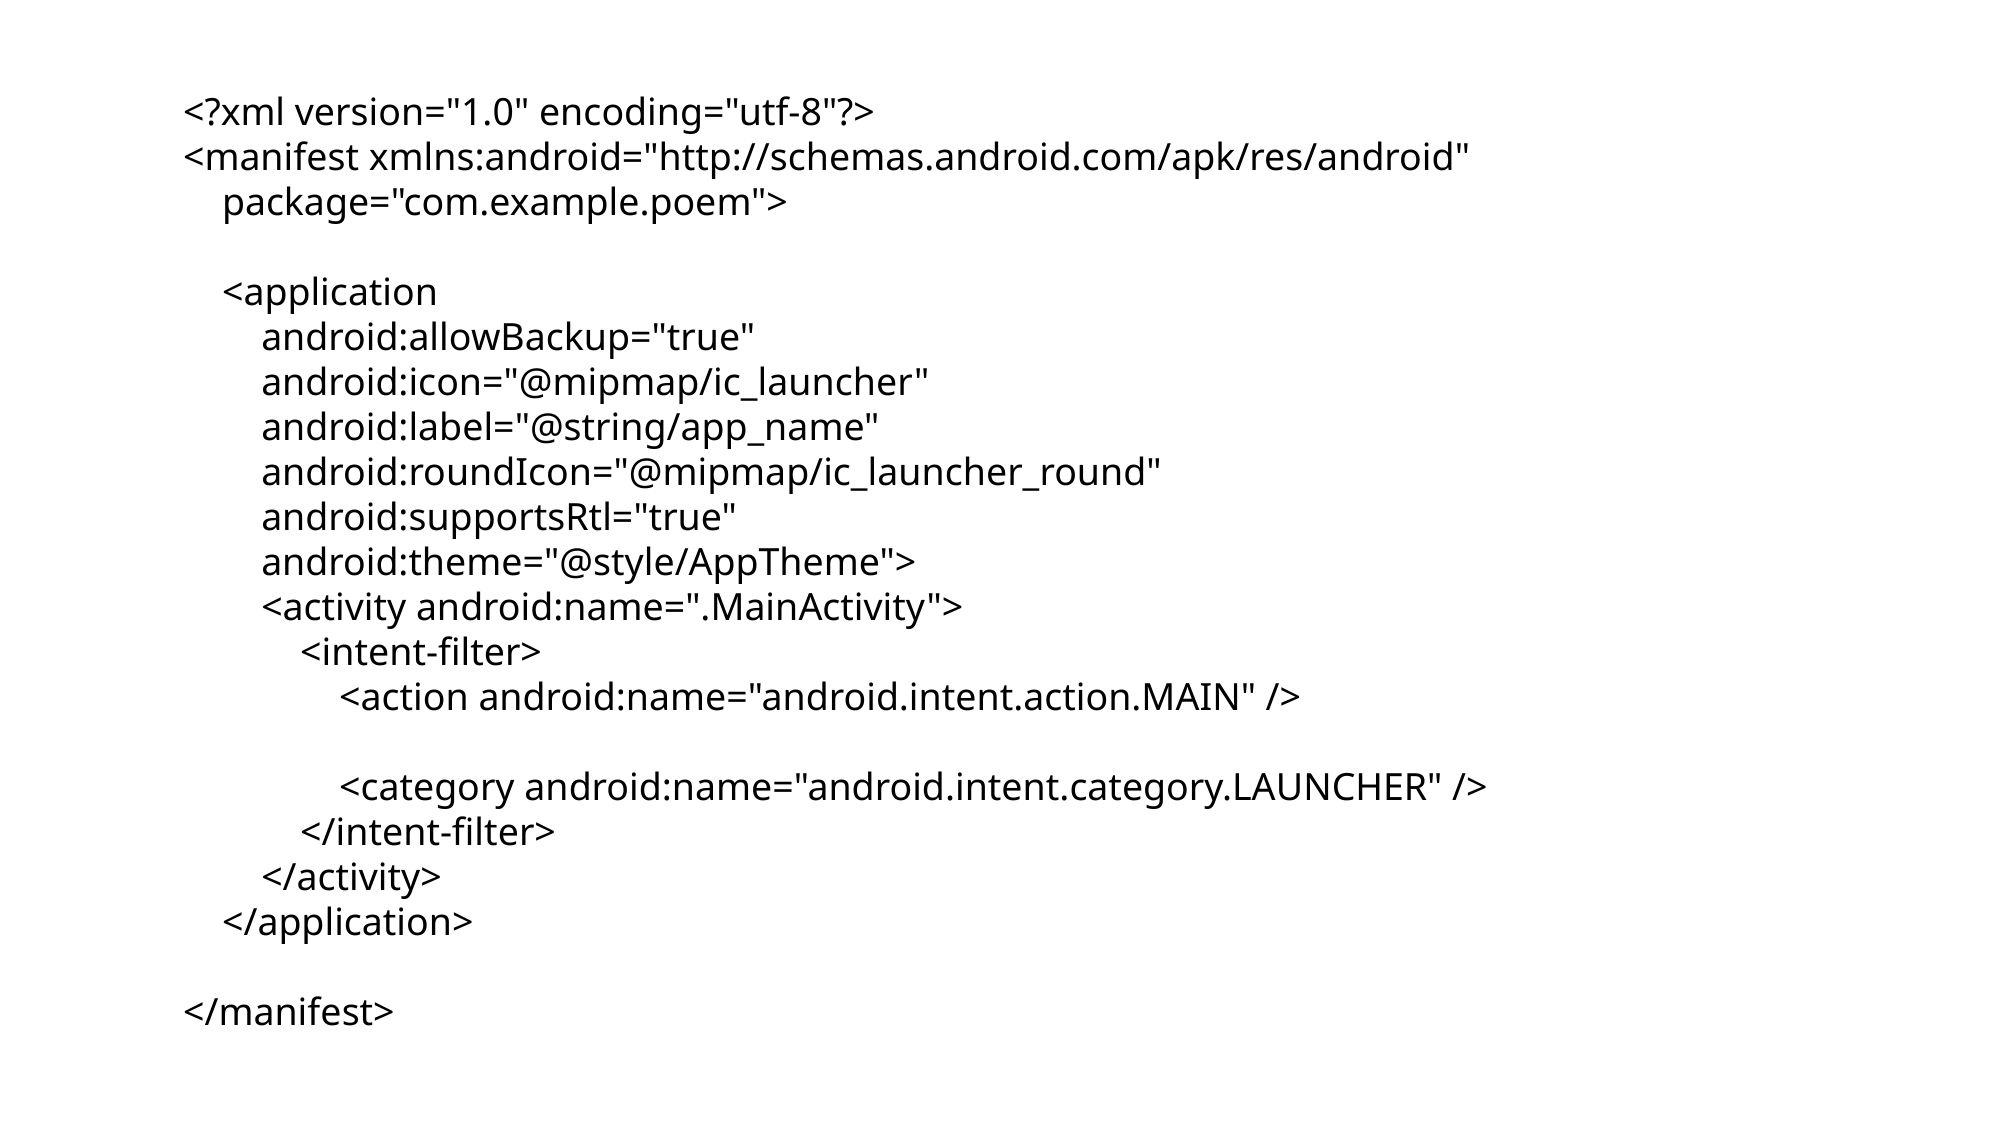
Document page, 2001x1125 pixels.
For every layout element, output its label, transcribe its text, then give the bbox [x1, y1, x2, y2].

text_box <?xml version="1.0" encoding="utf-8"?> <manifest xmlns:android="http://schemas.android.com/apk/res/android" package="com.example.poem"> <application android:allowBackup="true" android:icon="@mipmap/ic_launcher" android:label="@string/app_name" android:roundIcon="@mipmap/ic_launcher_round" android:supportsRtl="true" android:theme="@style/AppTheme"> <activity android:name=".MainActivity"> <intent-filter> <action android:name="android.intent.action.MAIN" /> <category android:name="android.intent.category.LAUNCHER" /> </intent-filter> </activity> </application> </manifest> [168, 80, 1629, 1040]
